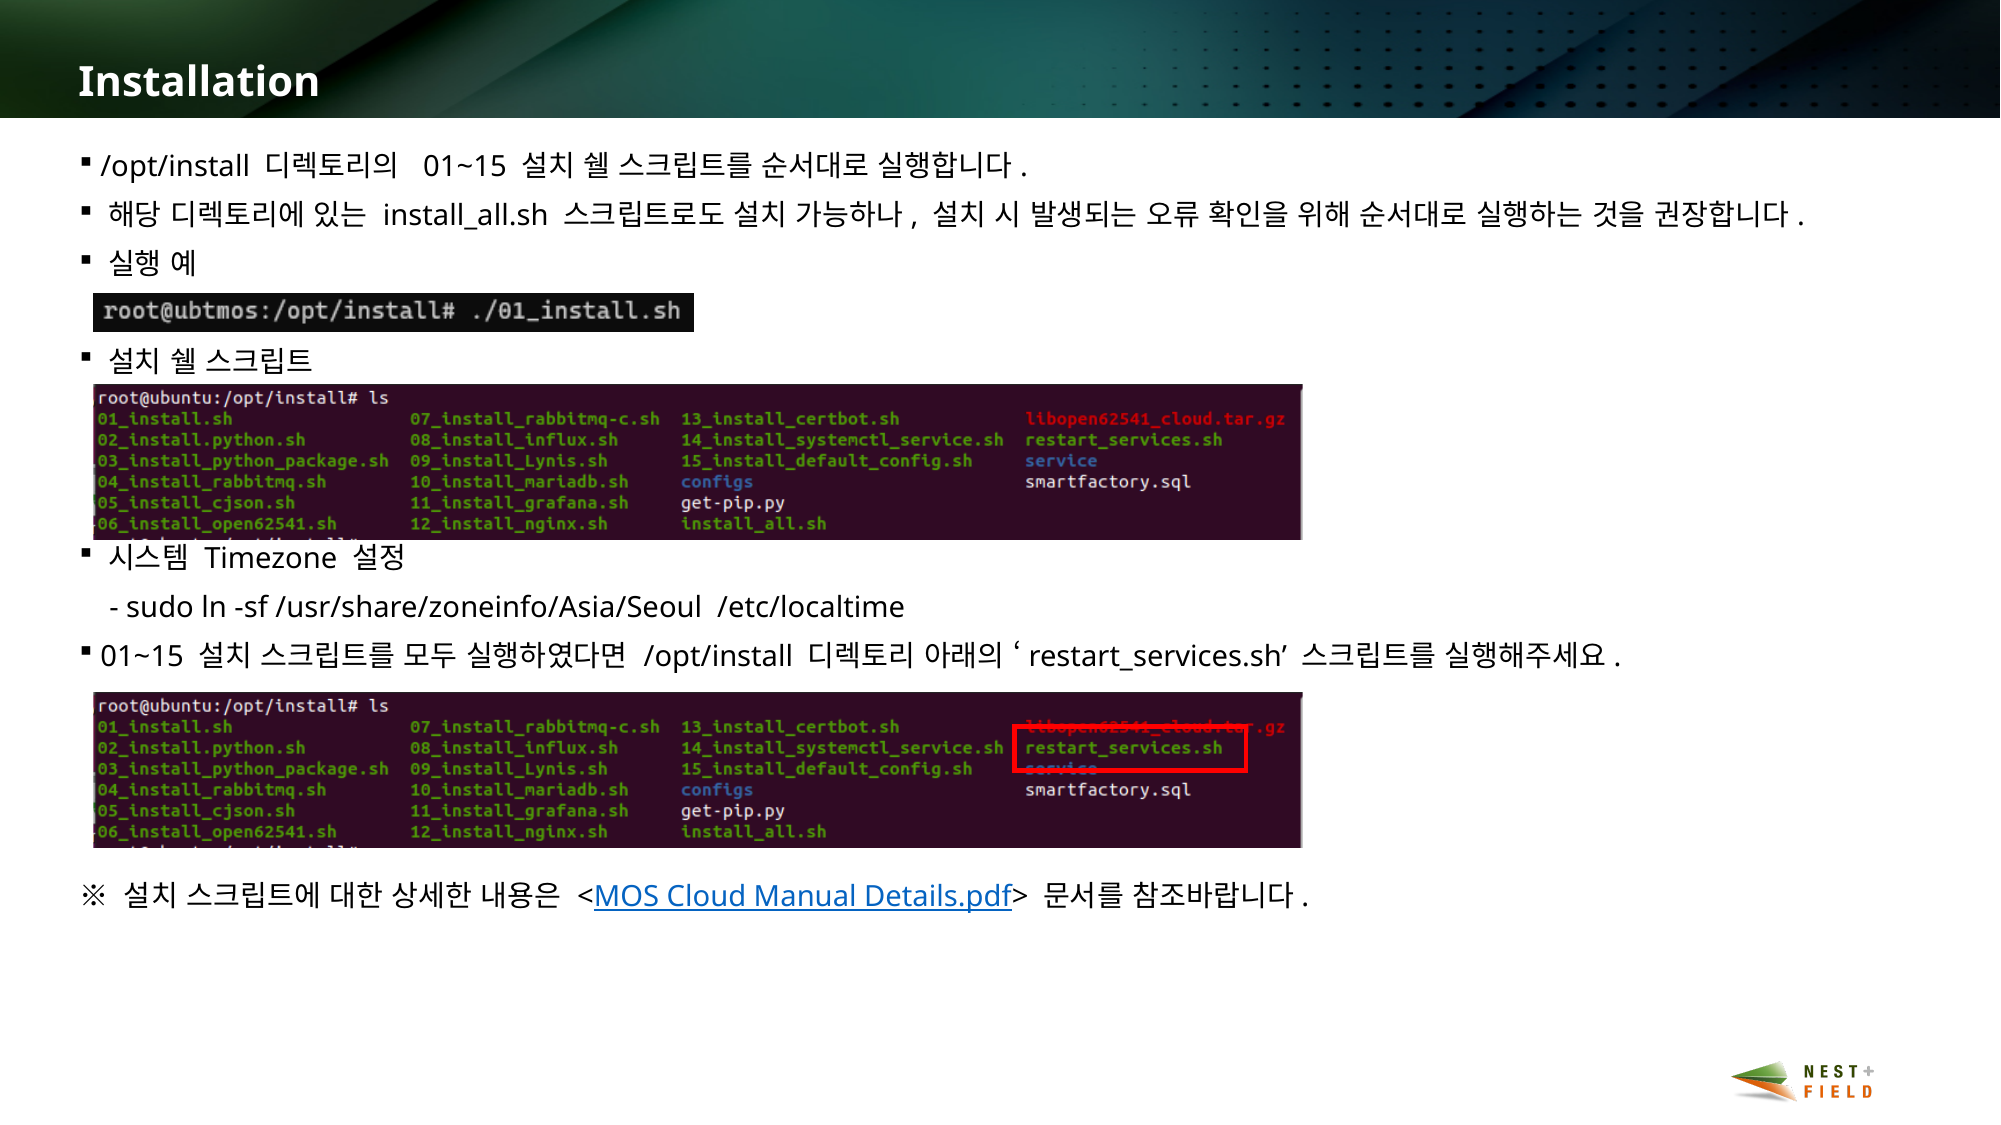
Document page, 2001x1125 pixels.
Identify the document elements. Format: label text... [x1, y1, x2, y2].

picture [93, 692, 1303, 848]
picture [93, 384, 1303, 540]
picture [1726, 1072, 1876, 1107]
text_box /opt/install 디렉토리의 01~15 설치 쉘 스크립트를 순서대로 실행합니다. 해당 디렉토리에 있는 install_all.sh 스크립트로도 설치 가능하나, 설치 시 발생되는 오류 확인을 위해 순서대로 실행하는 것을 권장합니다. 실행 예 설치 쉘 스크립트 시스템 Timezone 설정 - sudo ln -sf /usr/share/zoneinfo/Asia/Seoul /etc/localtime 01~15 설치 스크립트를 모두 실행하였다면 /opt/install 디렉토리 아래의 ‘restart_services.sh’ 스크립트를 실행해주세요. ※ 설치 스크립트에 대한 상세한 내용은 <MOS Cloud Manual Details.pdf> 문서를 참조바랍니다. [64, 138, 1936, 1072]
text_box Installation [63, 47, 1075, 113]
picture [0, 0, 2000, 118]
picture [93, 293, 694, 332]
